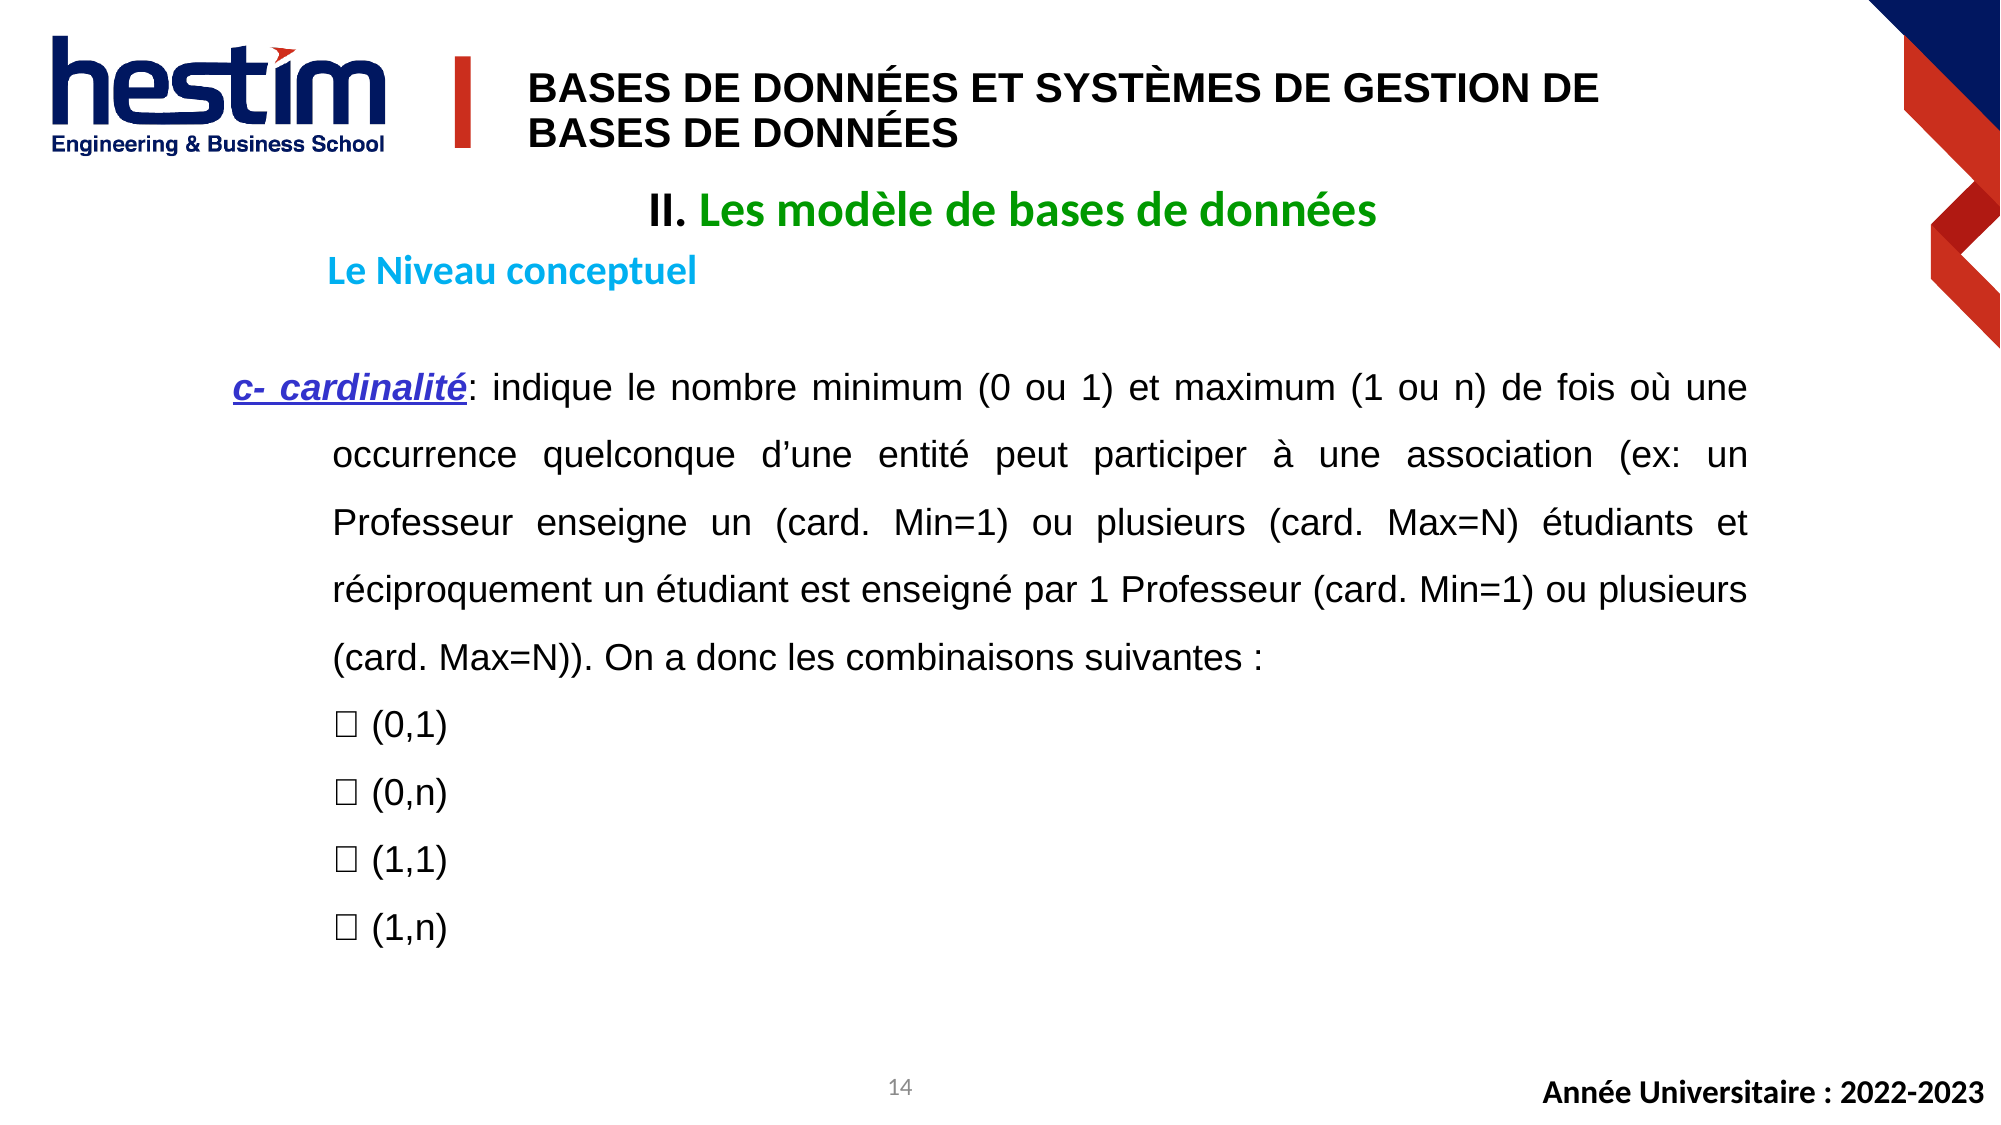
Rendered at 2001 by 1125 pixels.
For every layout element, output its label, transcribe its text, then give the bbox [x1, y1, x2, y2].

text_box II. Les modèle de bases de données Année Universitaire : 2022-2023 [33, 175, 2000, 1125]
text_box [1866, 0, 2000, 350]
text_box Le Niveau conceptuel [82, 235, 943, 300]
text_box [454, 55, 472, 149]
picture [33, 28, 403, 162]
text_box BASES DE DONNÉES ET SYSTÈMES DE GESTION DE BASES DE DONNÉES [512, 59, 1697, 157]
text_box c- cardinalité: indique le nombre minimum (0 ou 1) et maximum (1 ou n) de fois où une occurrence quelconque d’une entité peut participer à une association (ex: un Professeur enseigne un (card. Min=1) ou plusieurs (card. Max=N) étudiants et réciproquement un étudiant est enseigné par 1 Professeur (card. Min=1) ou plusieurs (card. Max=N)). On a donc les combinaisons suivantes :  (0,1)  (0,n)  (1,1)  (1,n) [217, 273, 1764, 1028]
slide_number 14 [675, 1055, 1125, 1116]
